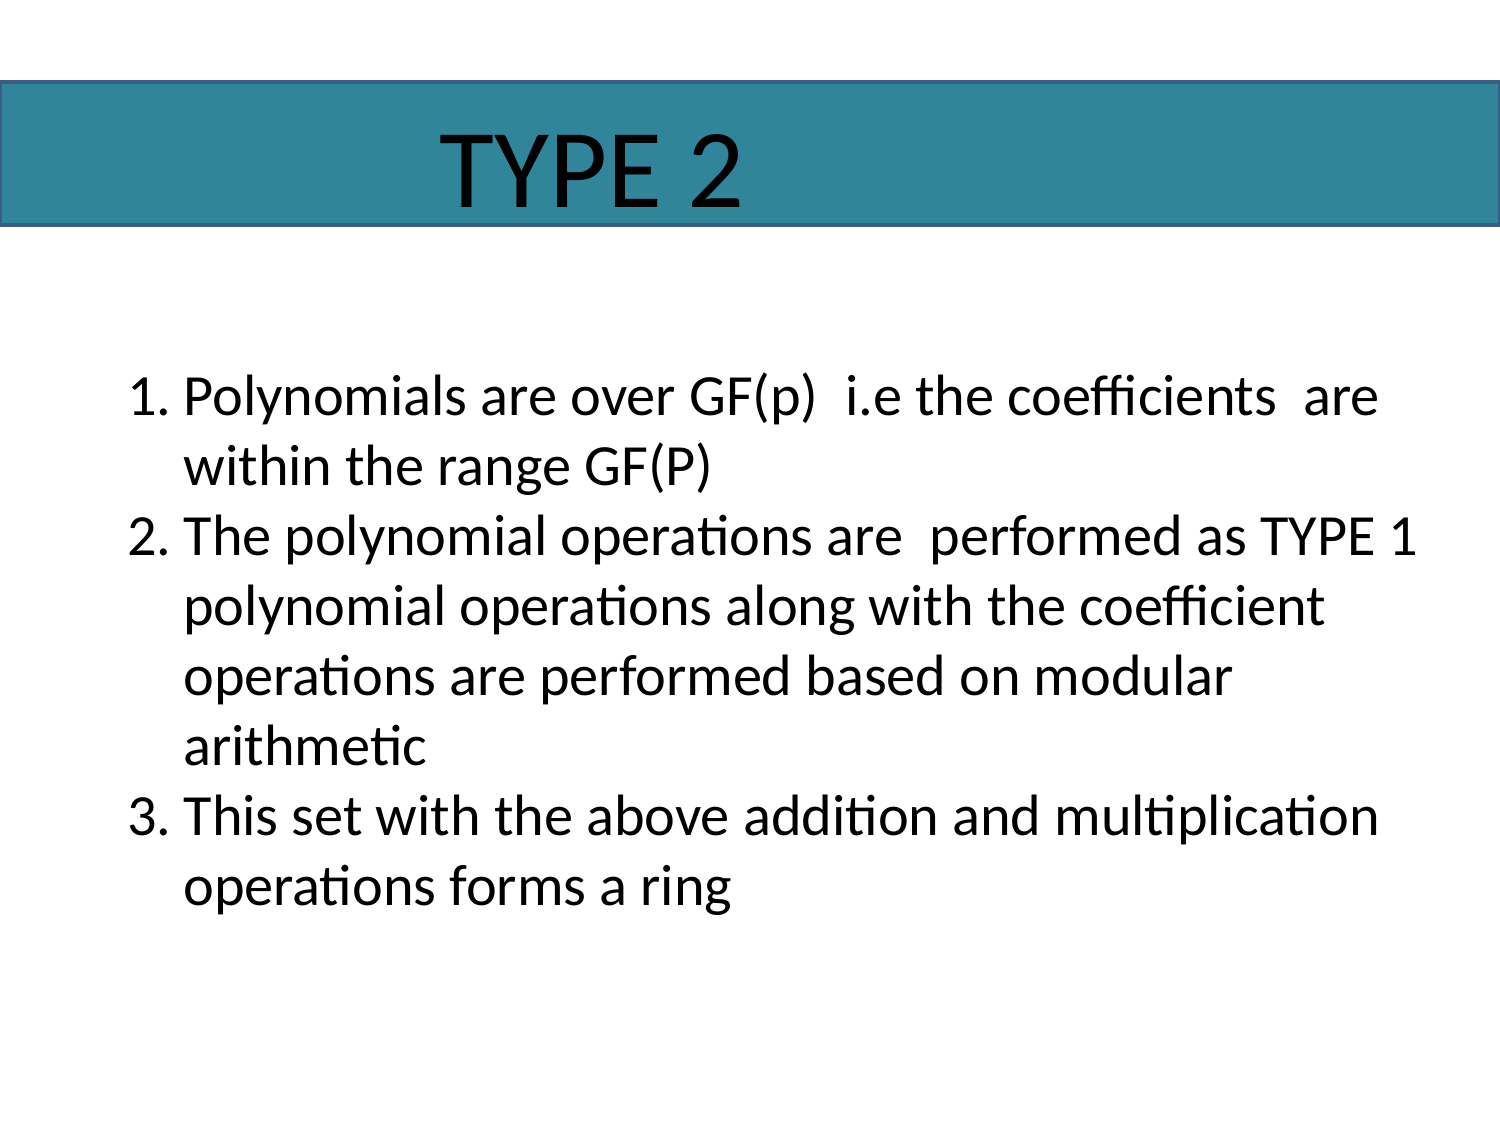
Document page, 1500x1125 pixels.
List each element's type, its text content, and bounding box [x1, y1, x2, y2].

text_box Polynomials are over GF(p) i.e the coefficients are within the range GF(P) The polynomial operations are performed as TYPE 1 polynomial operations along with the coefficient operations are performed based on modular arithmetic This set with the above addition and multiplication operations forms a ring [112, 349, 1463, 970]
text_box TYPE 2 [425, 87, 1075, 238]
